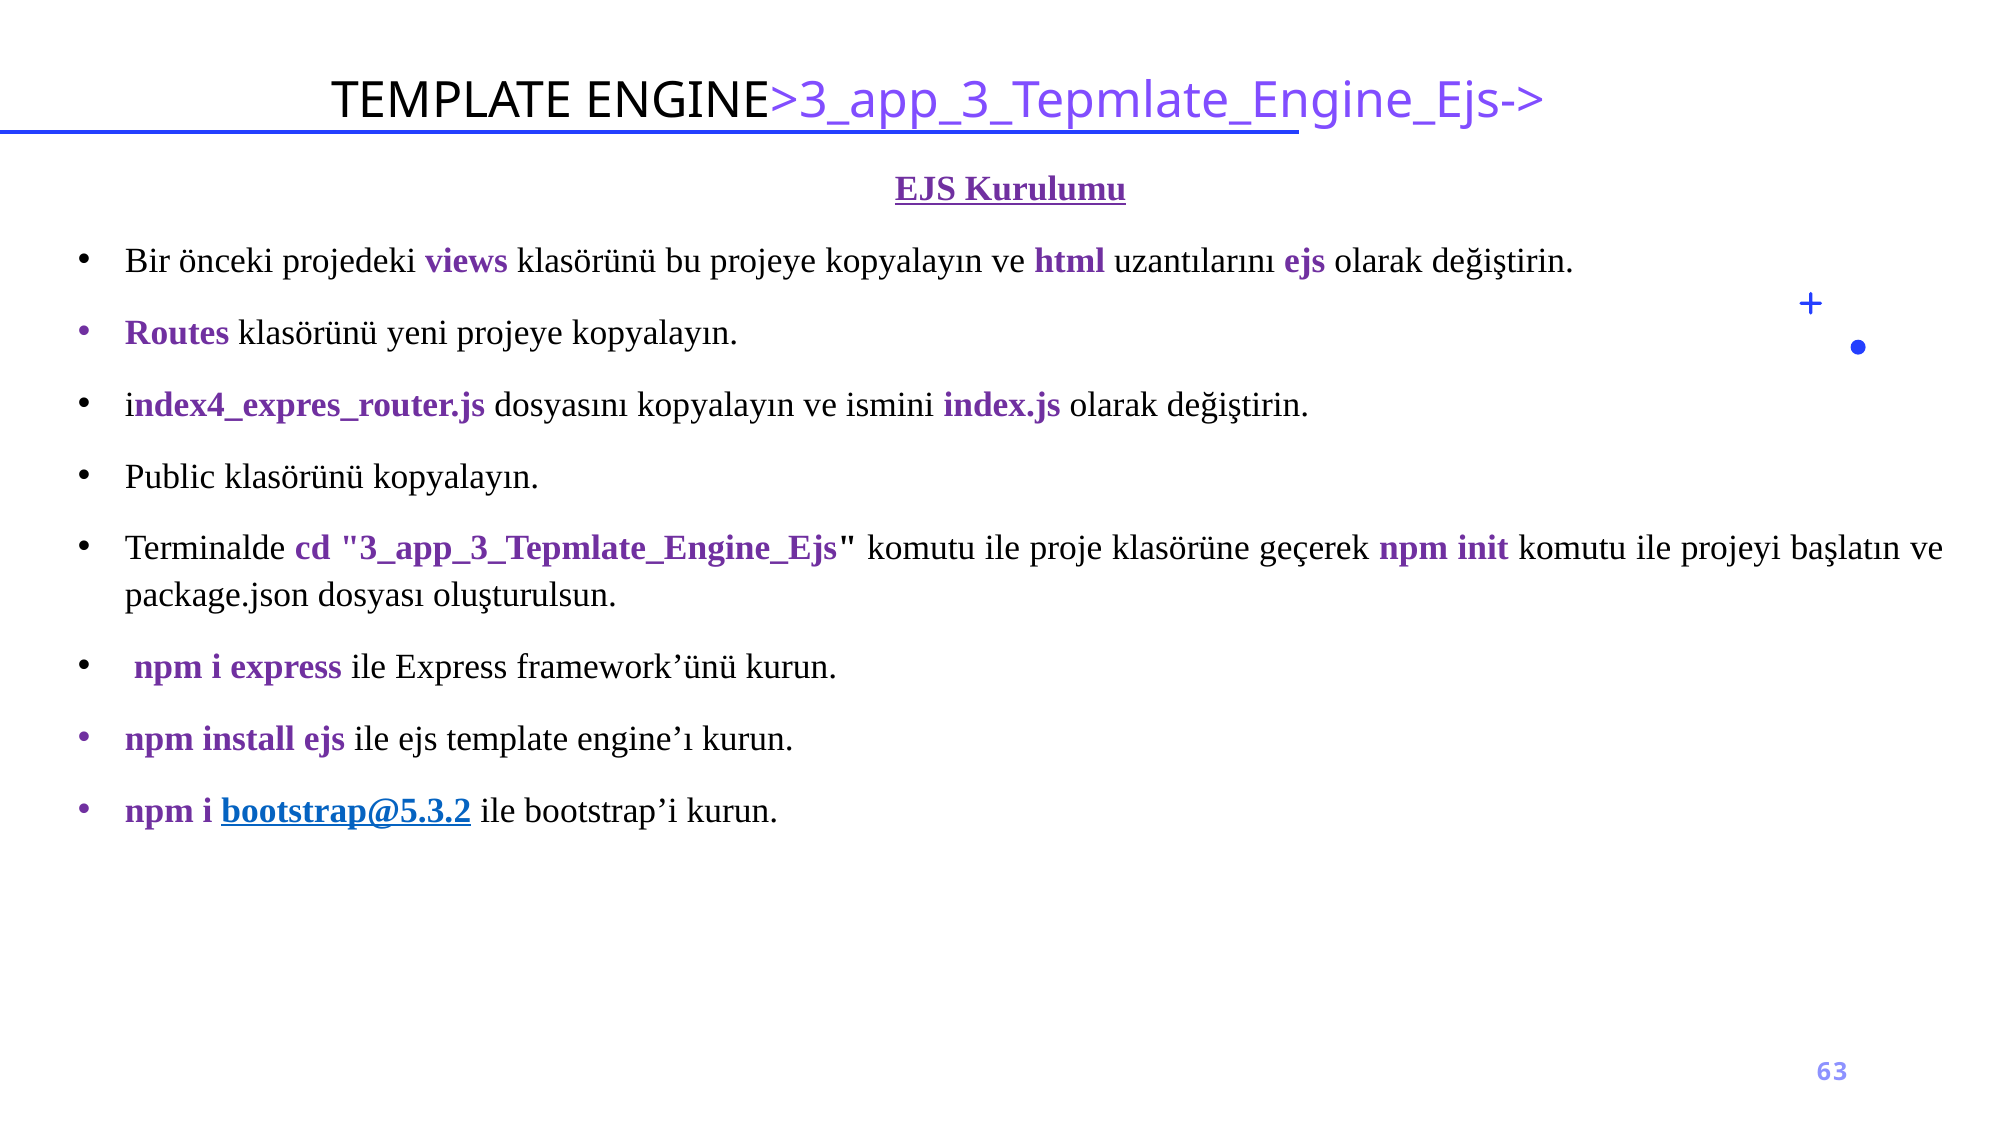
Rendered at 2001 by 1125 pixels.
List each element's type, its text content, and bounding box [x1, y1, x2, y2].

slide_number 63 [1412, 1042, 1863, 1103]
title TEMPLATE ENGINE>3_app_3_Tepmlate_Engine_Ejs-> [0, 42, 1877, 137]
list EJS Kurulumu Bir önceki projedeki views klasörünü bu projeye kopyalayın ve html uzantılarını ejs olarak değiştirin. Routes klasörünü yeni projeye kopyalayın. index4_expres_router.js dosyasını kopyalayın ve ismini index.js olarak değiştirin. Public klasörünü kopyalayın. Terminalde cd "3_app_3_Tepmlate_Engine_Ejs" komutu ile proje klasörüne geçerek npm init komutu ile projeyi başlatın ve package.json dosyası oluşturulsun. npm i express ile Express framework’ünü kurun. npm install ejs ile ejs template engine’ı kurun. npm i bootstrap@5.3.2 ile bootstrap’i kurun. [62, 153, 1959, 1016]
